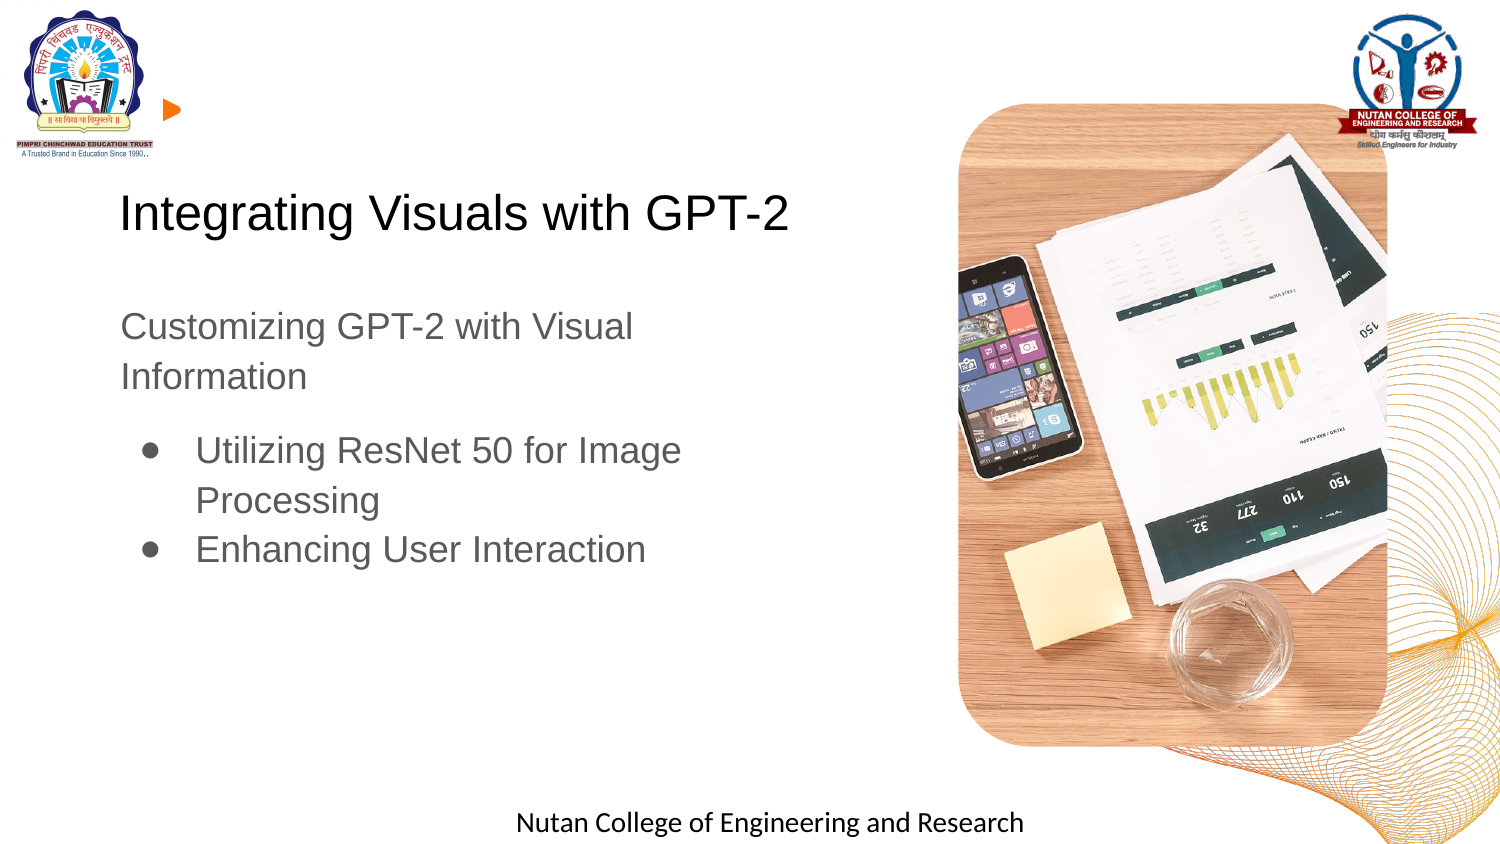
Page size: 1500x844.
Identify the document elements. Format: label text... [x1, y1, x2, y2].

picture [0, 0, 181, 163]
slide_number Nutan College of Engineering and Research [493, 795, 1048, 844]
title Integrating Visuals with GPT-2 [103, 151, 932, 271]
subtitle Customizing GPT-2 with Visual Information Utilizing ResNet 50 for Image Processing Enhancing User Interaction [105, 282, 723, 747]
picture [958, 0, 1500, 844]
